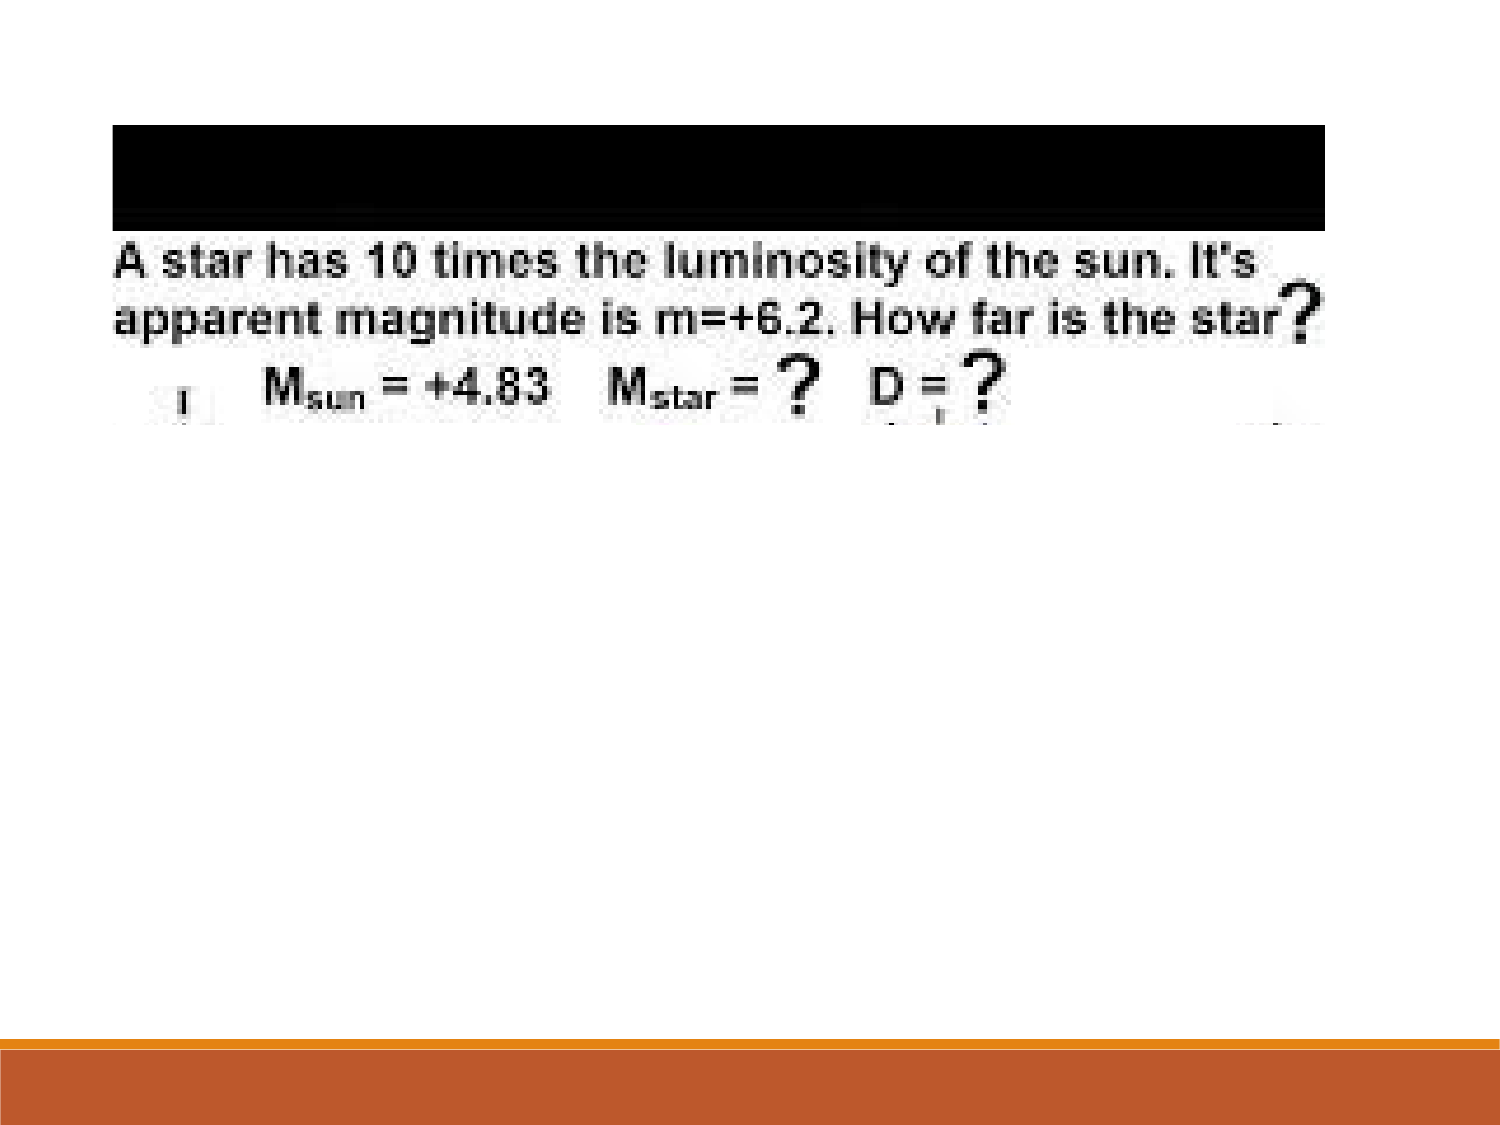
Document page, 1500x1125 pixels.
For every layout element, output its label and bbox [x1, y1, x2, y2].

picture [111, 124, 1326, 426]
